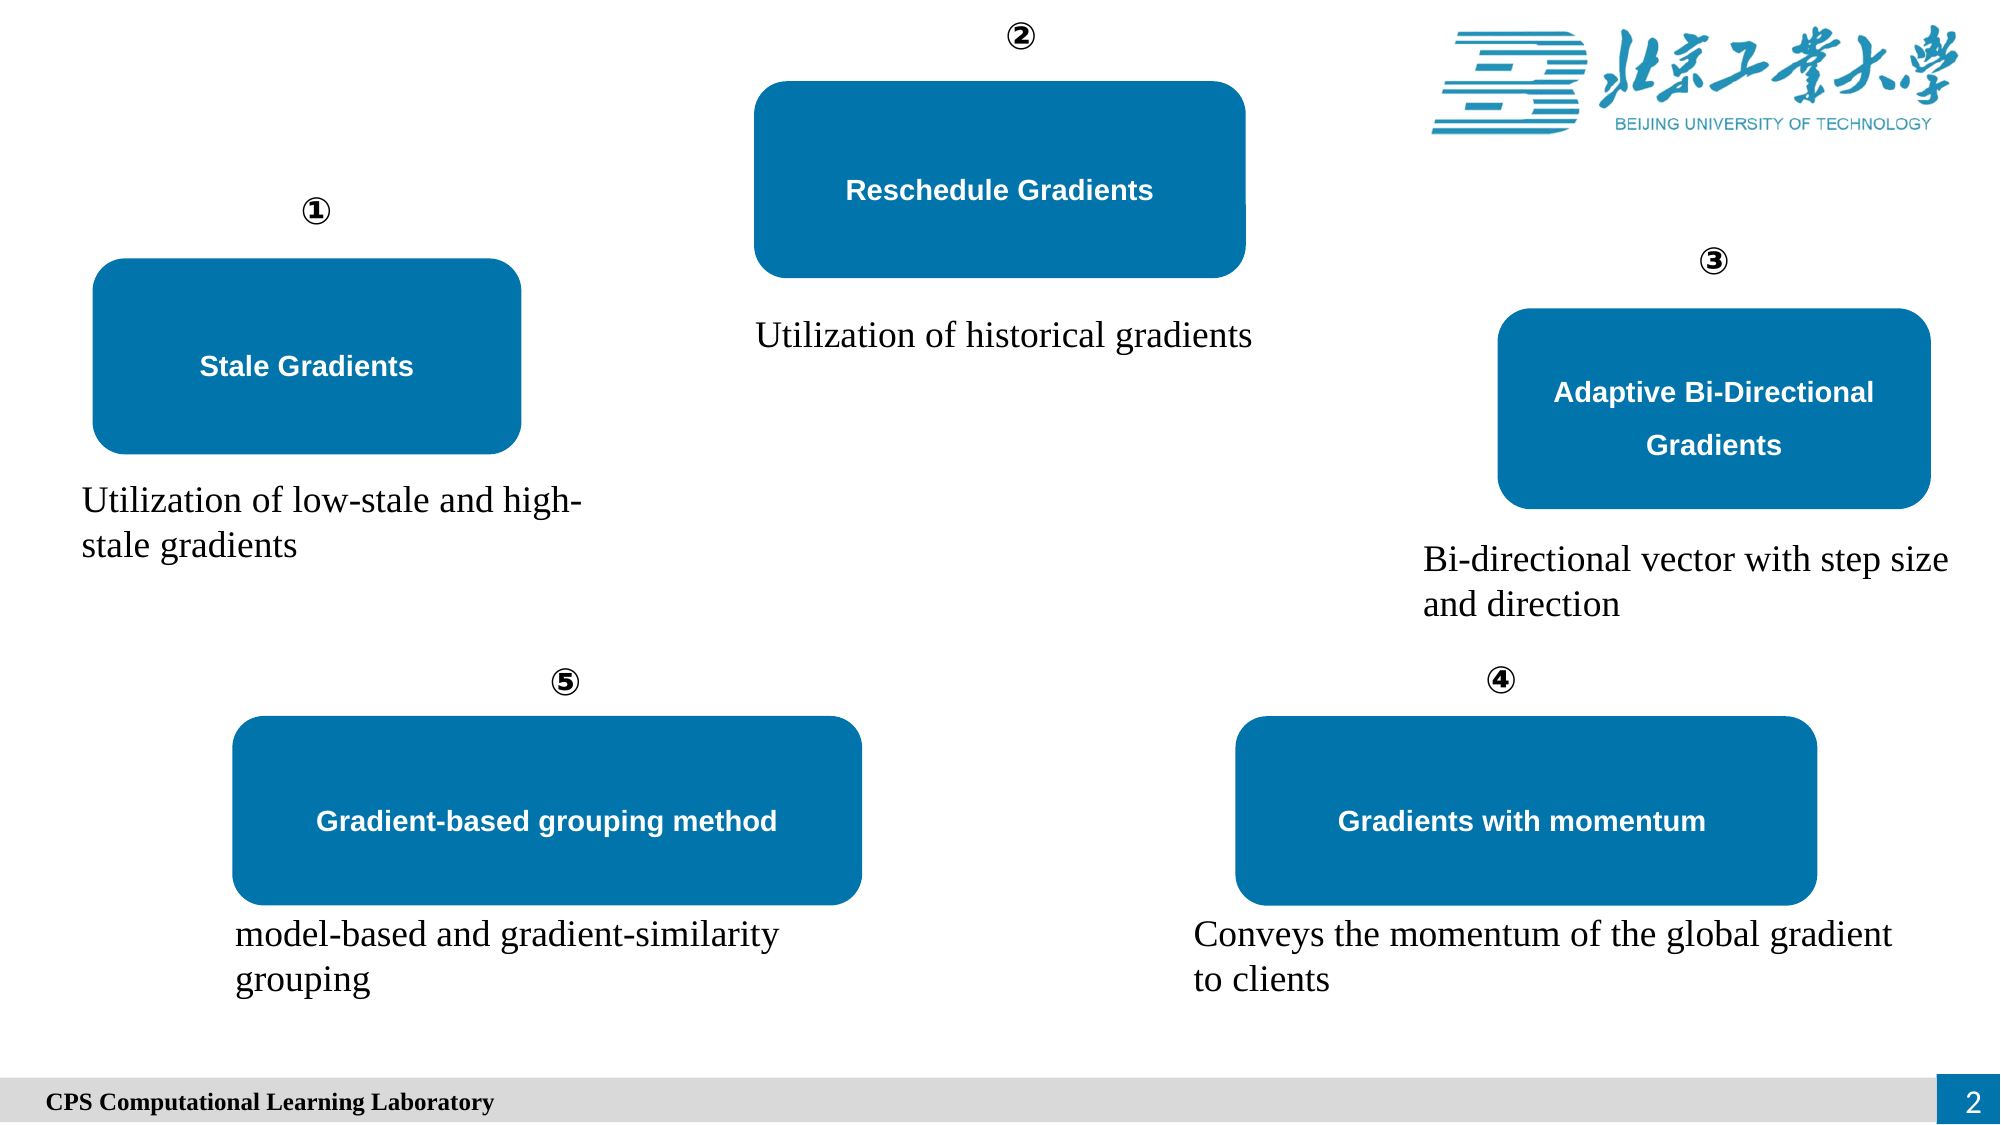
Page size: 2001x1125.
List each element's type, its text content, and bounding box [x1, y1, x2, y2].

text_box Bi-directional vector with step size and direction [1408, 527, 2000, 632]
text_box ① [285, 179, 355, 234]
text_box Stale Gradients [92, 258, 522, 455]
text_box Utilization of low-stale and high-stale gradients [66, 467, 615, 573]
text_box Adaptive Bi-Directional Gradients [1497, 308, 1931, 510]
text_box ⑤ [534, 650, 597, 710]
text_box Utilization of historical gradients [740, 302, 1389, 363]
text_box model-based and gradient-similarity grouping [220, 902, 888, 1007]
text_box ③ [1683, 229, 1745, 290]
picture [1391, 25, 2000, 138]
text_box ② [990, 4, 1053, 65]
text_box ④ [1470, 649, 1533, 709]
text_box Gradients with momentum [1235, 716, 1818, 902]
text_box Reschedule Gradients [754, 81, 1246, 279]
text_box Conveys the momentum of the global gradient to clients [1178, 902, 1931, 1007]
text_box Gradient-based grouping method [232, 715, 863, 902]
